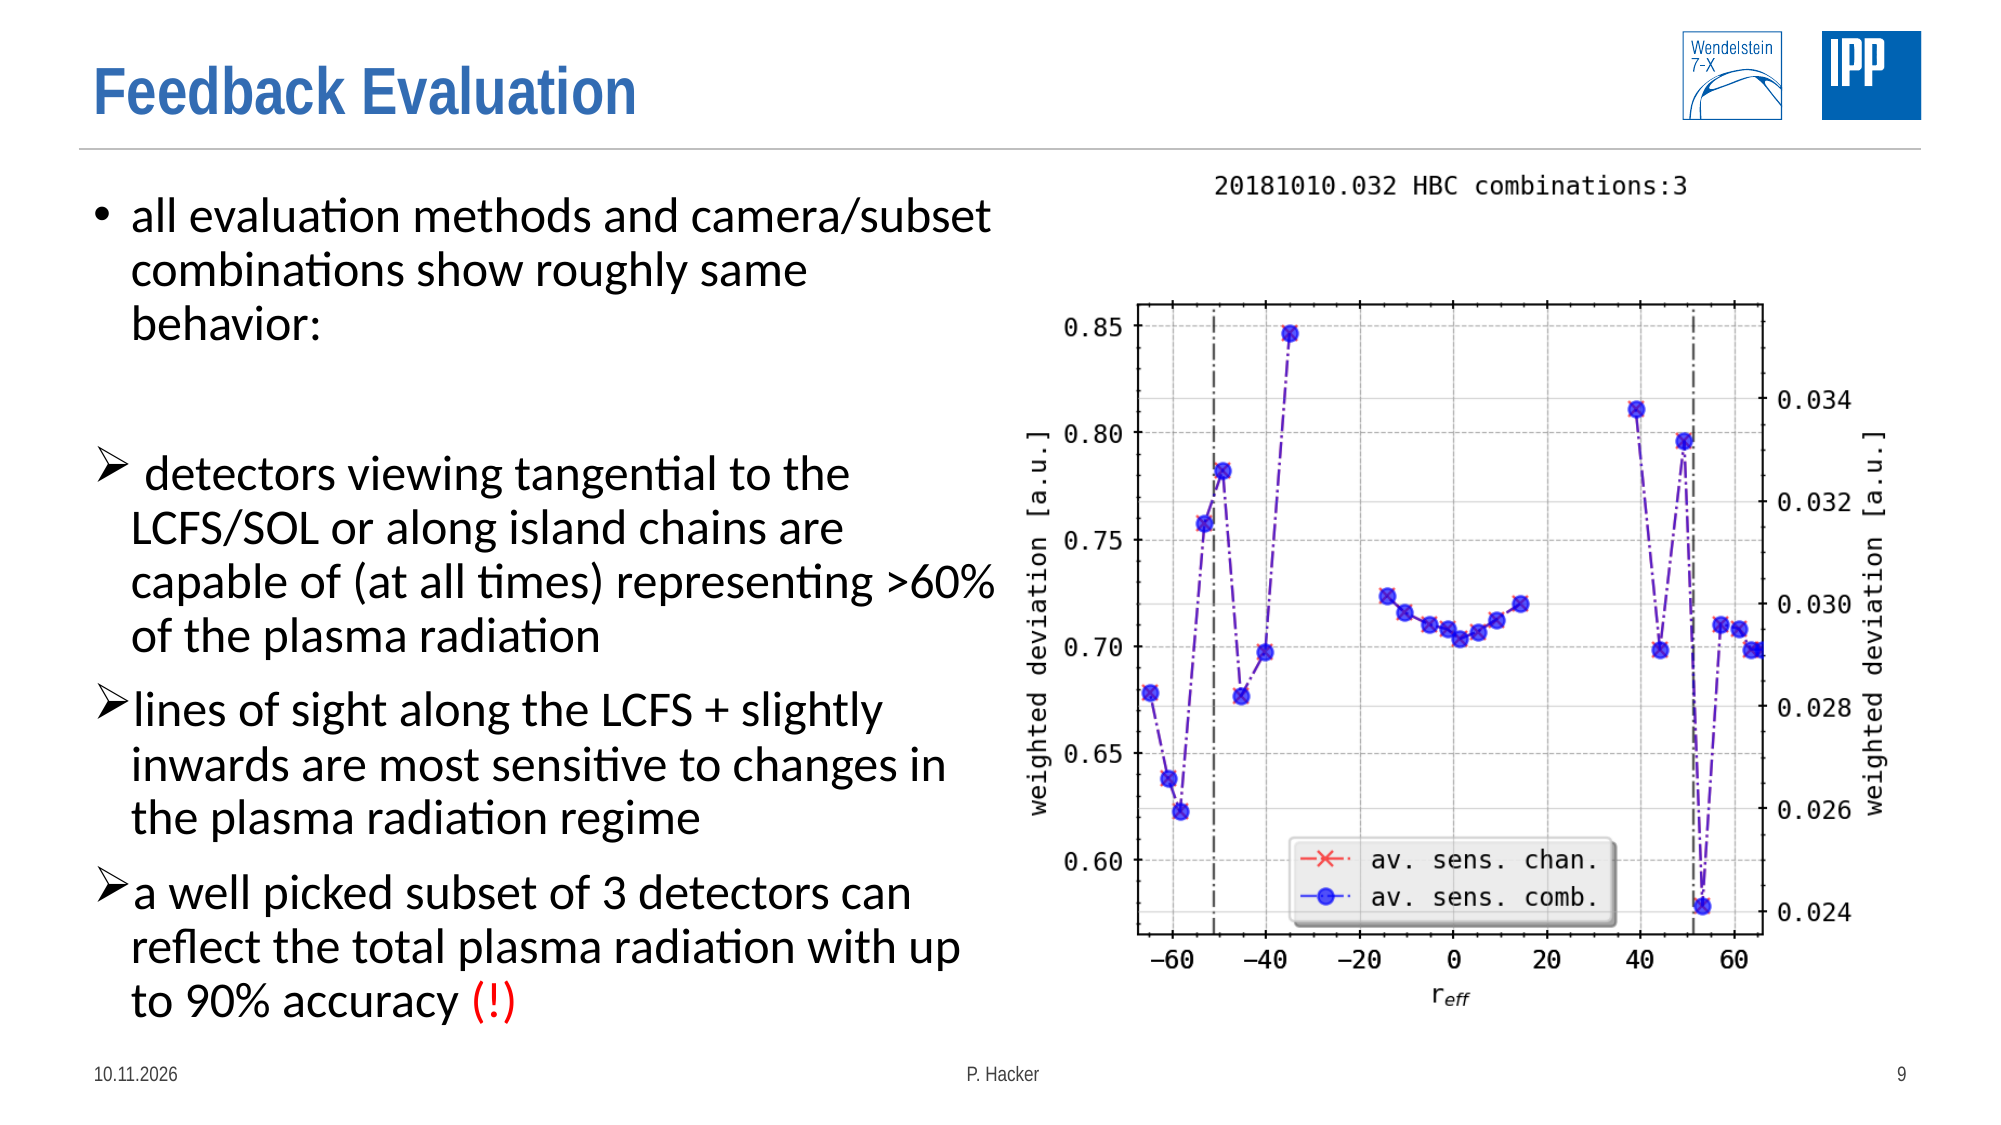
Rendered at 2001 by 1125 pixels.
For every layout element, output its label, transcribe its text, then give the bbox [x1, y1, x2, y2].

slide_number 9 [1744, 1042, 1922, 1103]
footer P. Hacker [300, 1042, 1706, 1103]
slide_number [78, 1042, 262, 1103]
list all evaluation methods and camera/subset combinations show roughly same behavior: detectors viewing tangential to the LCFS/SOL or along island chains are capable of (at all times) representing >60% of the plasma radiation lines of sight along the LCFS + slightly inwards are most sensitive to changes in the plasma radiation regime a well picked subset of 3 detectors can reflect the total plasma radiation with up to 90% accuracy (!) [78, 182, 1019, 1018]
picture [1019, 166, 1897, 1018]
title Feedback Evaluation [78, 30, 1638, 136]
